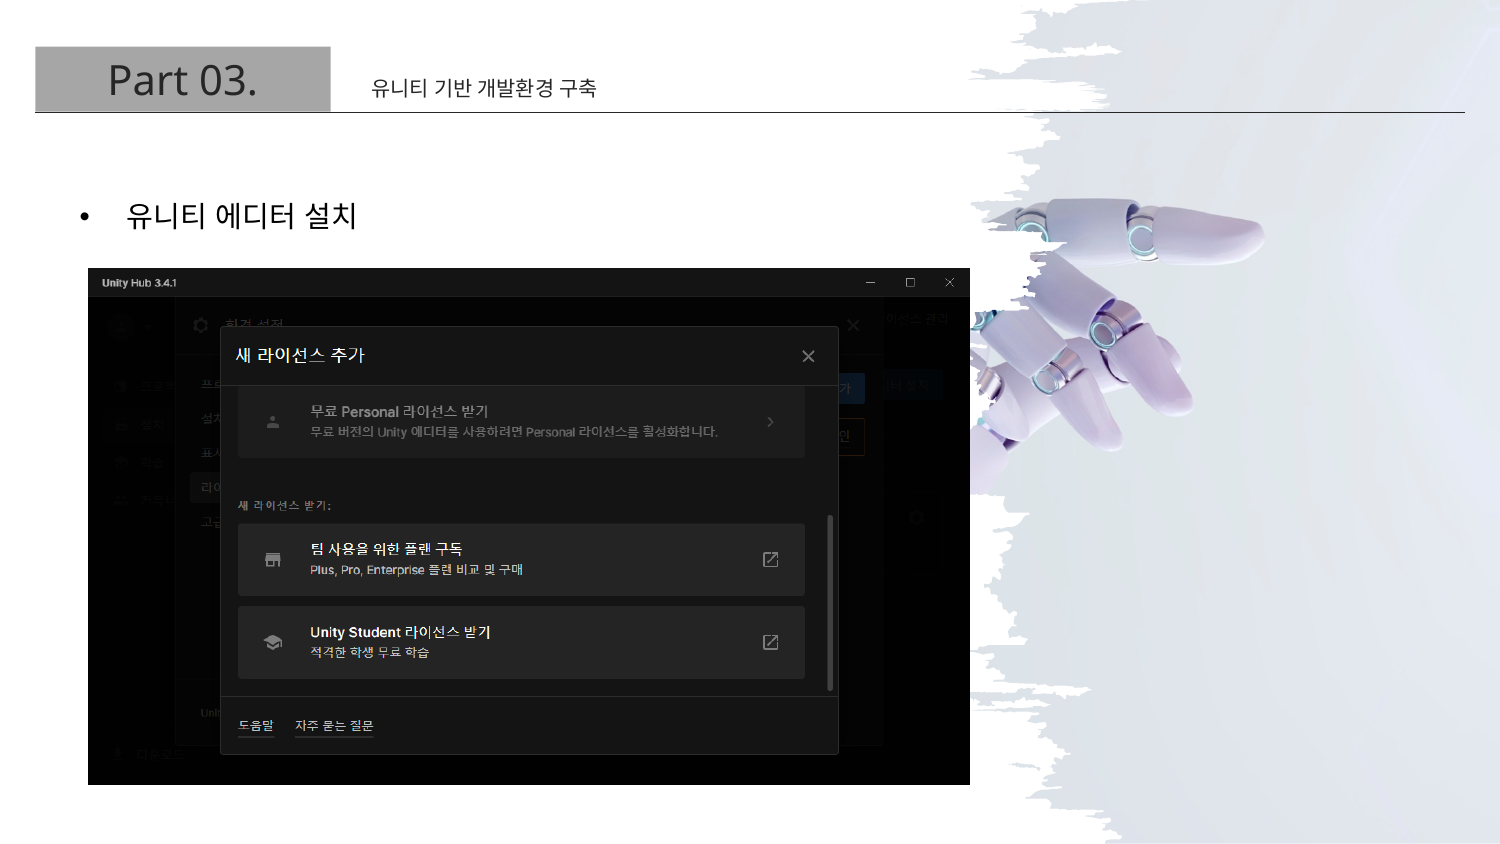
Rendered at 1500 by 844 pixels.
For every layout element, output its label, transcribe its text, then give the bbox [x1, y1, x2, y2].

text_box Part 03. [35, 46, 331, 111]
picture [88, 0, 1500, 844]
text_box 유니티 에디터 설치 [64, 173, 850, 241]
text_box 유니티 기반 개발환경 구축 [330, 68, 639, 109]
